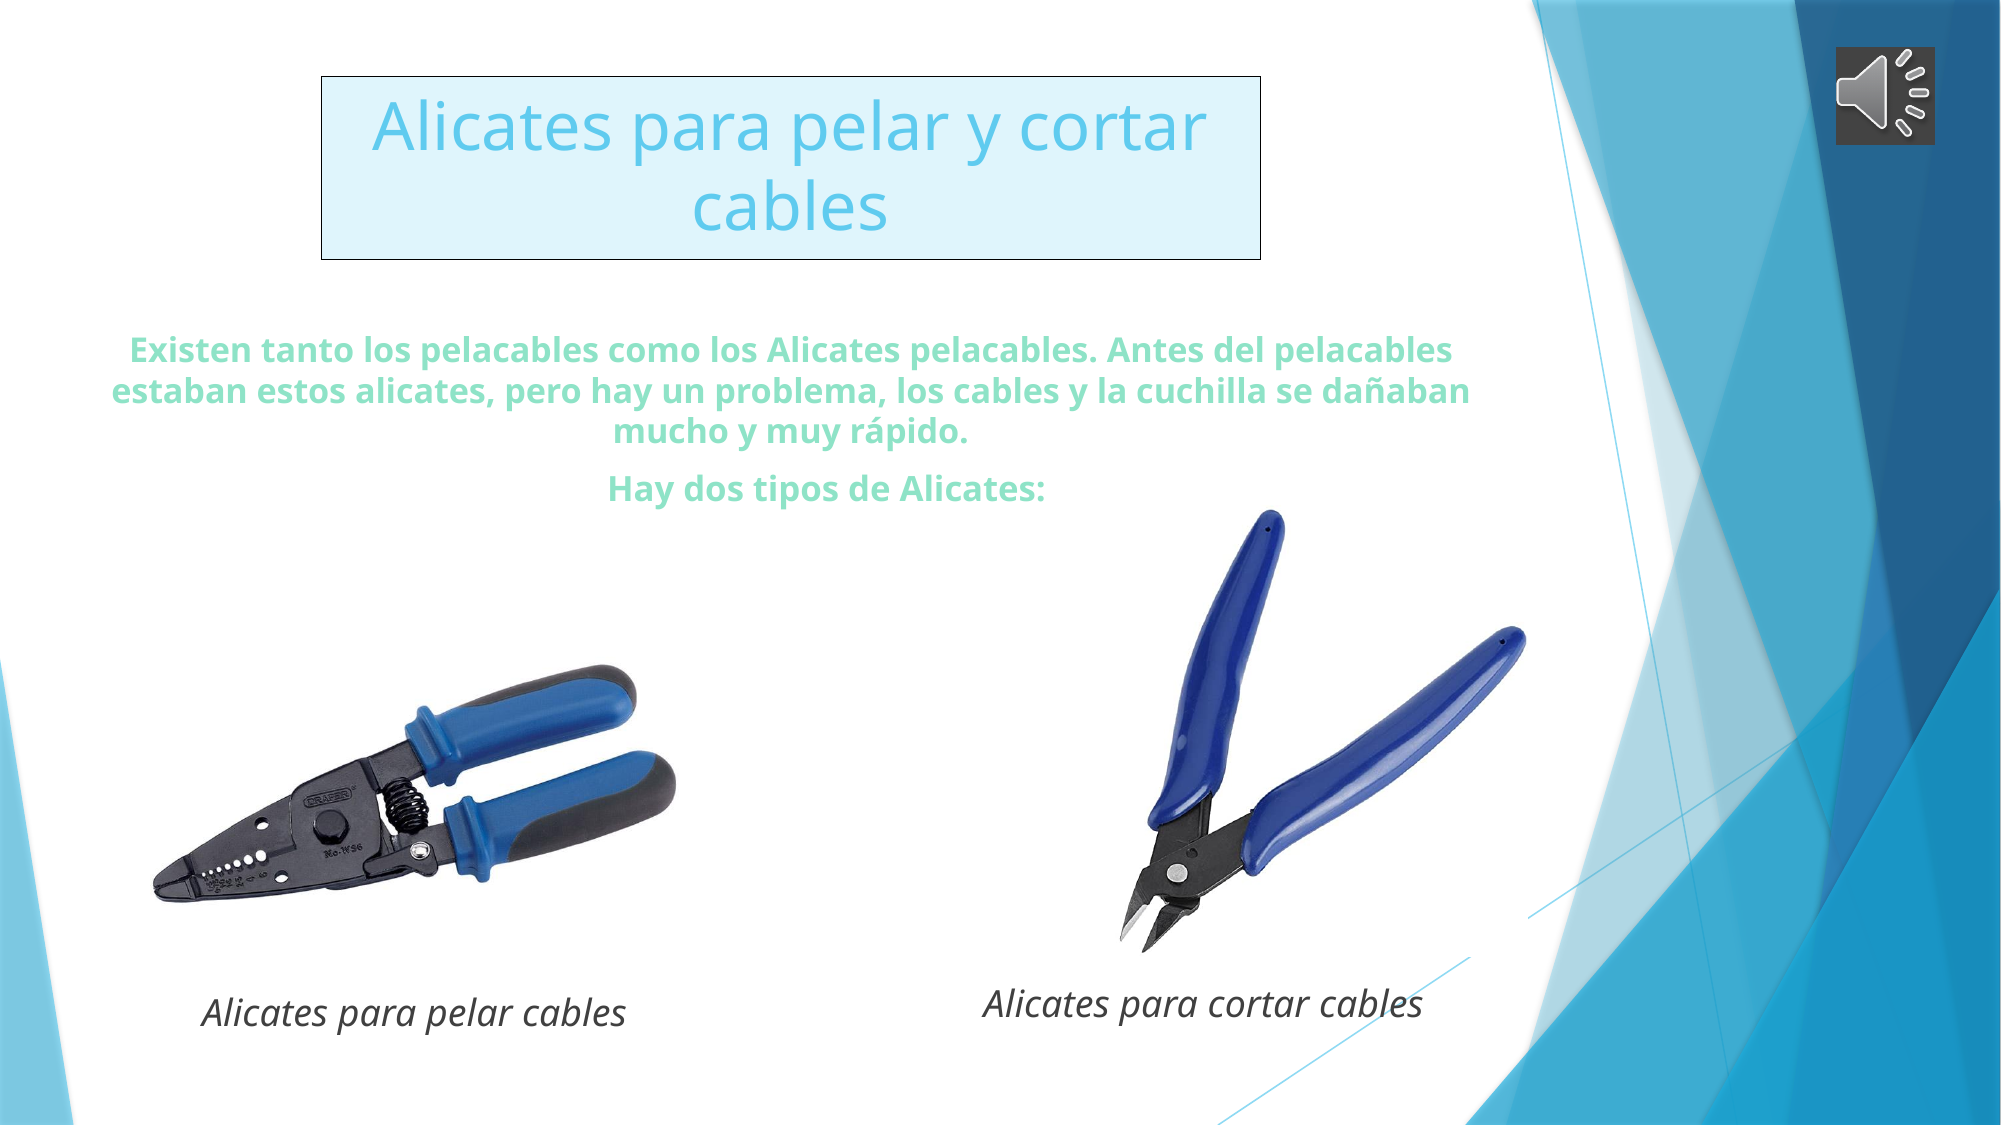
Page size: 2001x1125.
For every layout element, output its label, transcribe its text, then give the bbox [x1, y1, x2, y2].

picture [149, 519, 680, 1049]
picture [1834, 45, 1936, 147]
picture [1114, 504, 1528, 958]
text_box Alicates para pelar y cortar cables [321, 76, 1261, 260]
text_box Hay dos tipos de Alicates: [587, 458, 1066, 520]
text_box Alicates para cortar cables [964, 972, 1444, 1034]
text_box Existen tanto los pelacables como los Alicates pelacables. Antes del pelacables estaban estos alicates, pero hay un problema, los cables y la cuchilla se dañaban mucho y muy rápido. [85, 320, 1496, 459]
